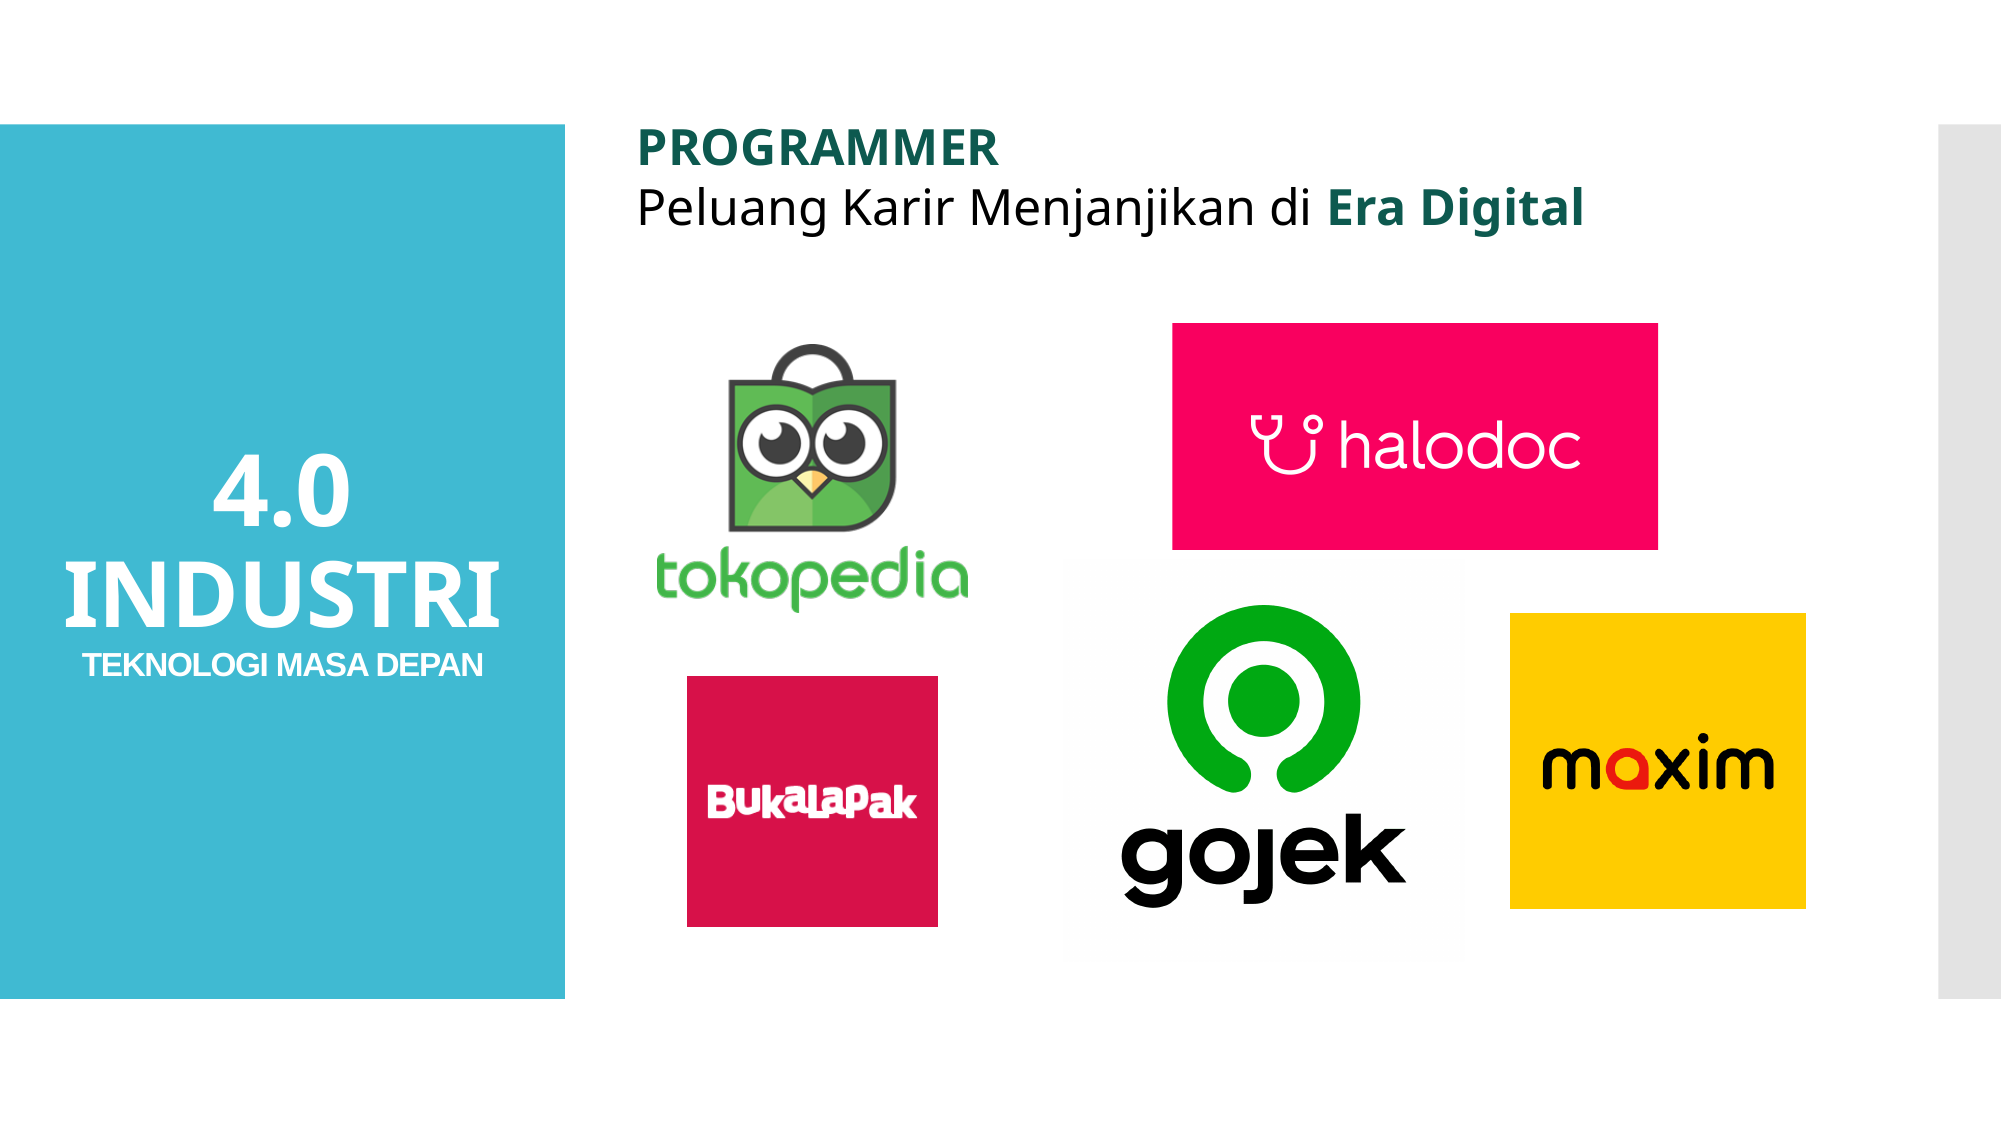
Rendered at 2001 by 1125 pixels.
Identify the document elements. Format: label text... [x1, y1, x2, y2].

picture [656, 343, 968, 614]
picture [687, 676, 938, 927]
picture [1063, 559, 1466, 962]
picture [1172, 323, 1659, 550]
title 4.0 INDUSTRI TEKNOLOGI MASA DEPAN [41, 184, 525, 940]
picture [1510, 612, 1806, 909]
text_box PROGRAMMER Peluang Karir Menjanjikan di Era Digital [621, 108, 1857, 243]
